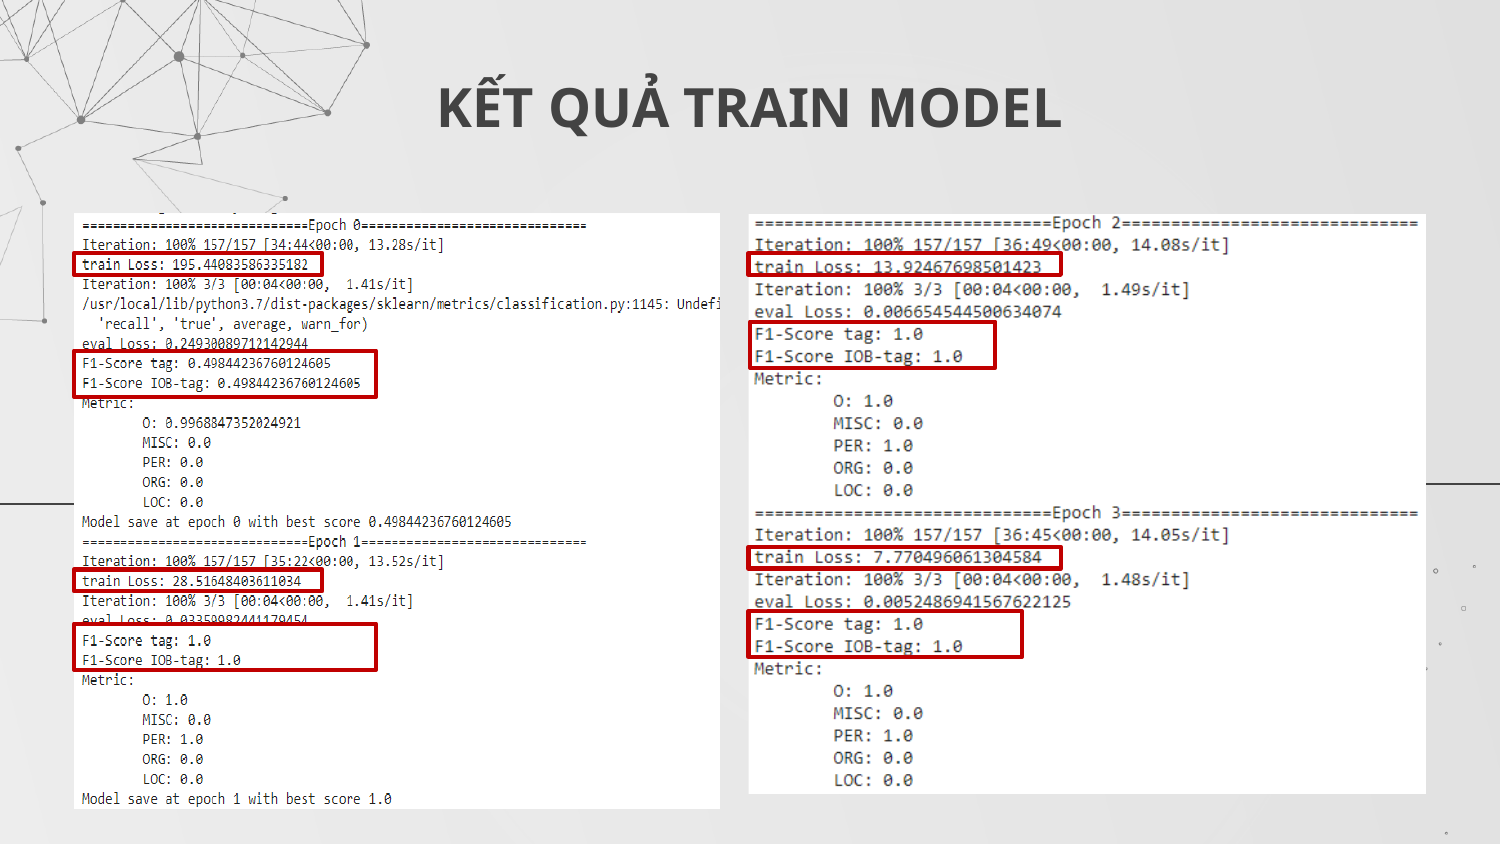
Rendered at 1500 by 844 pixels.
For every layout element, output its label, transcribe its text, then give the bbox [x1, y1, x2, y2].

title KẾT QUẢ TRAIN MODEL [322, 57, 1178, 214]
picture [0, 0, 1500, 844]
